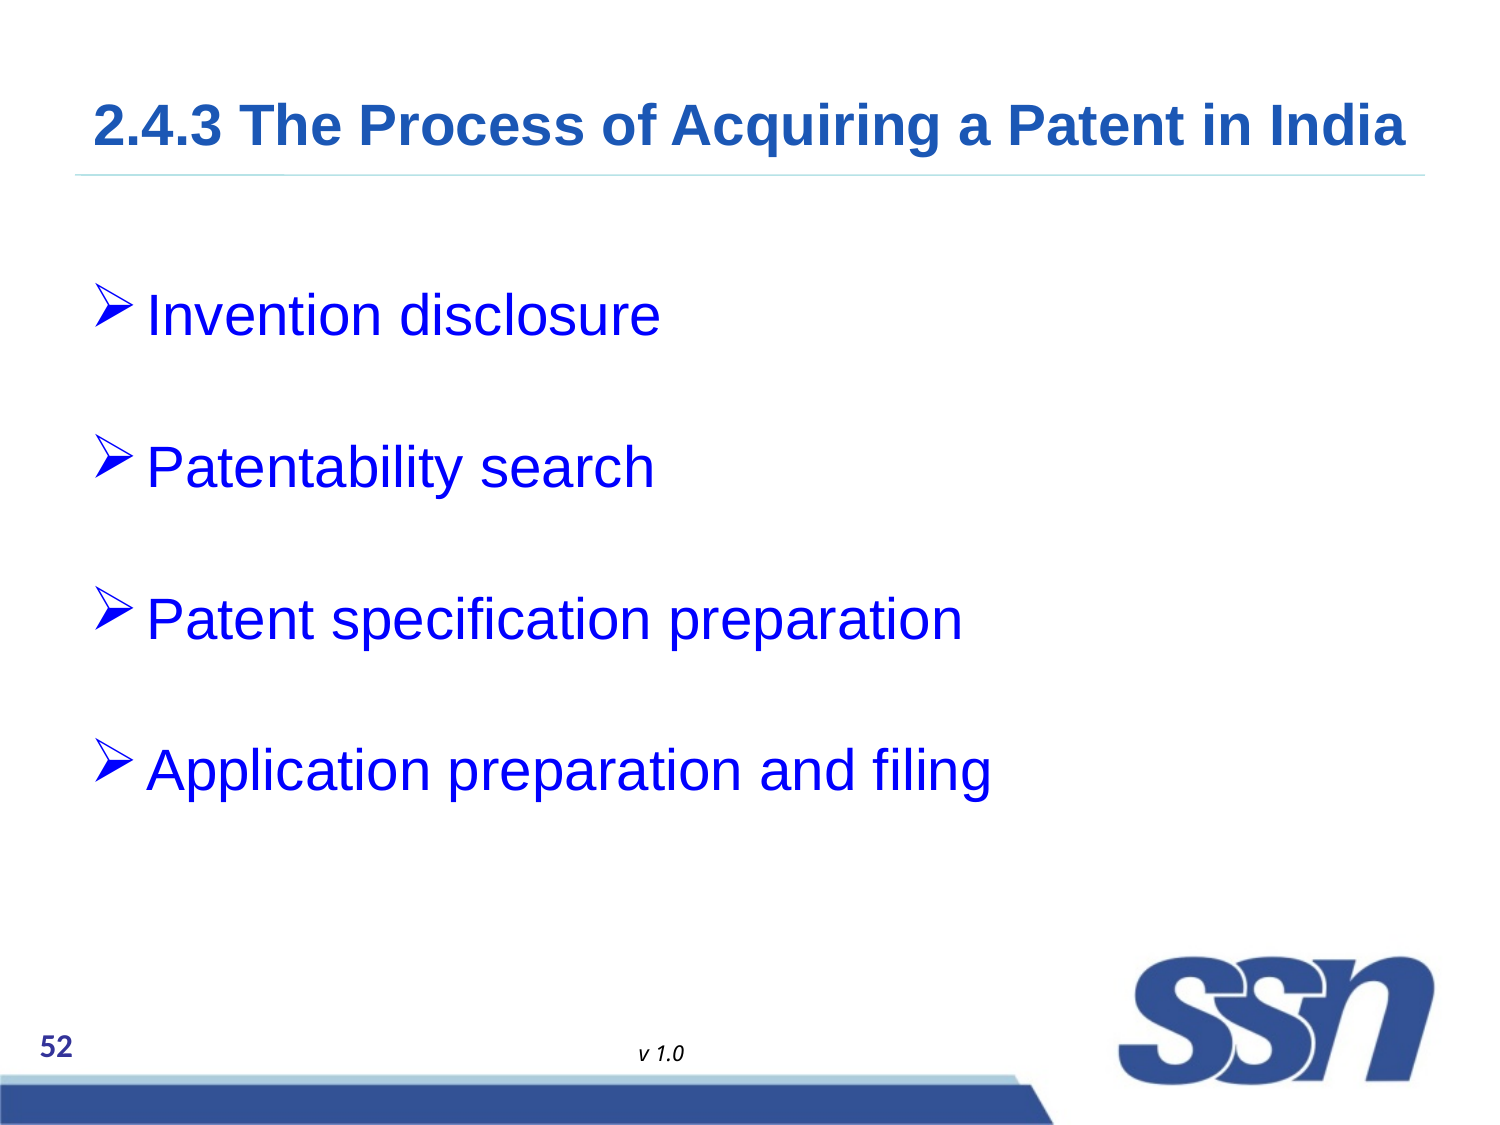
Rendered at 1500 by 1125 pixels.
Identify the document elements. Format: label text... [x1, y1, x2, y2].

picture [0, 913, 1500, 1125]
title 2.4.3 The Process of Acquiring a Patent in India [75, 45, 1425, 200]
list Invention disclosure Patentability search Patent specification preparation Application preparation and filing [75, 200, 1425, 1005]
